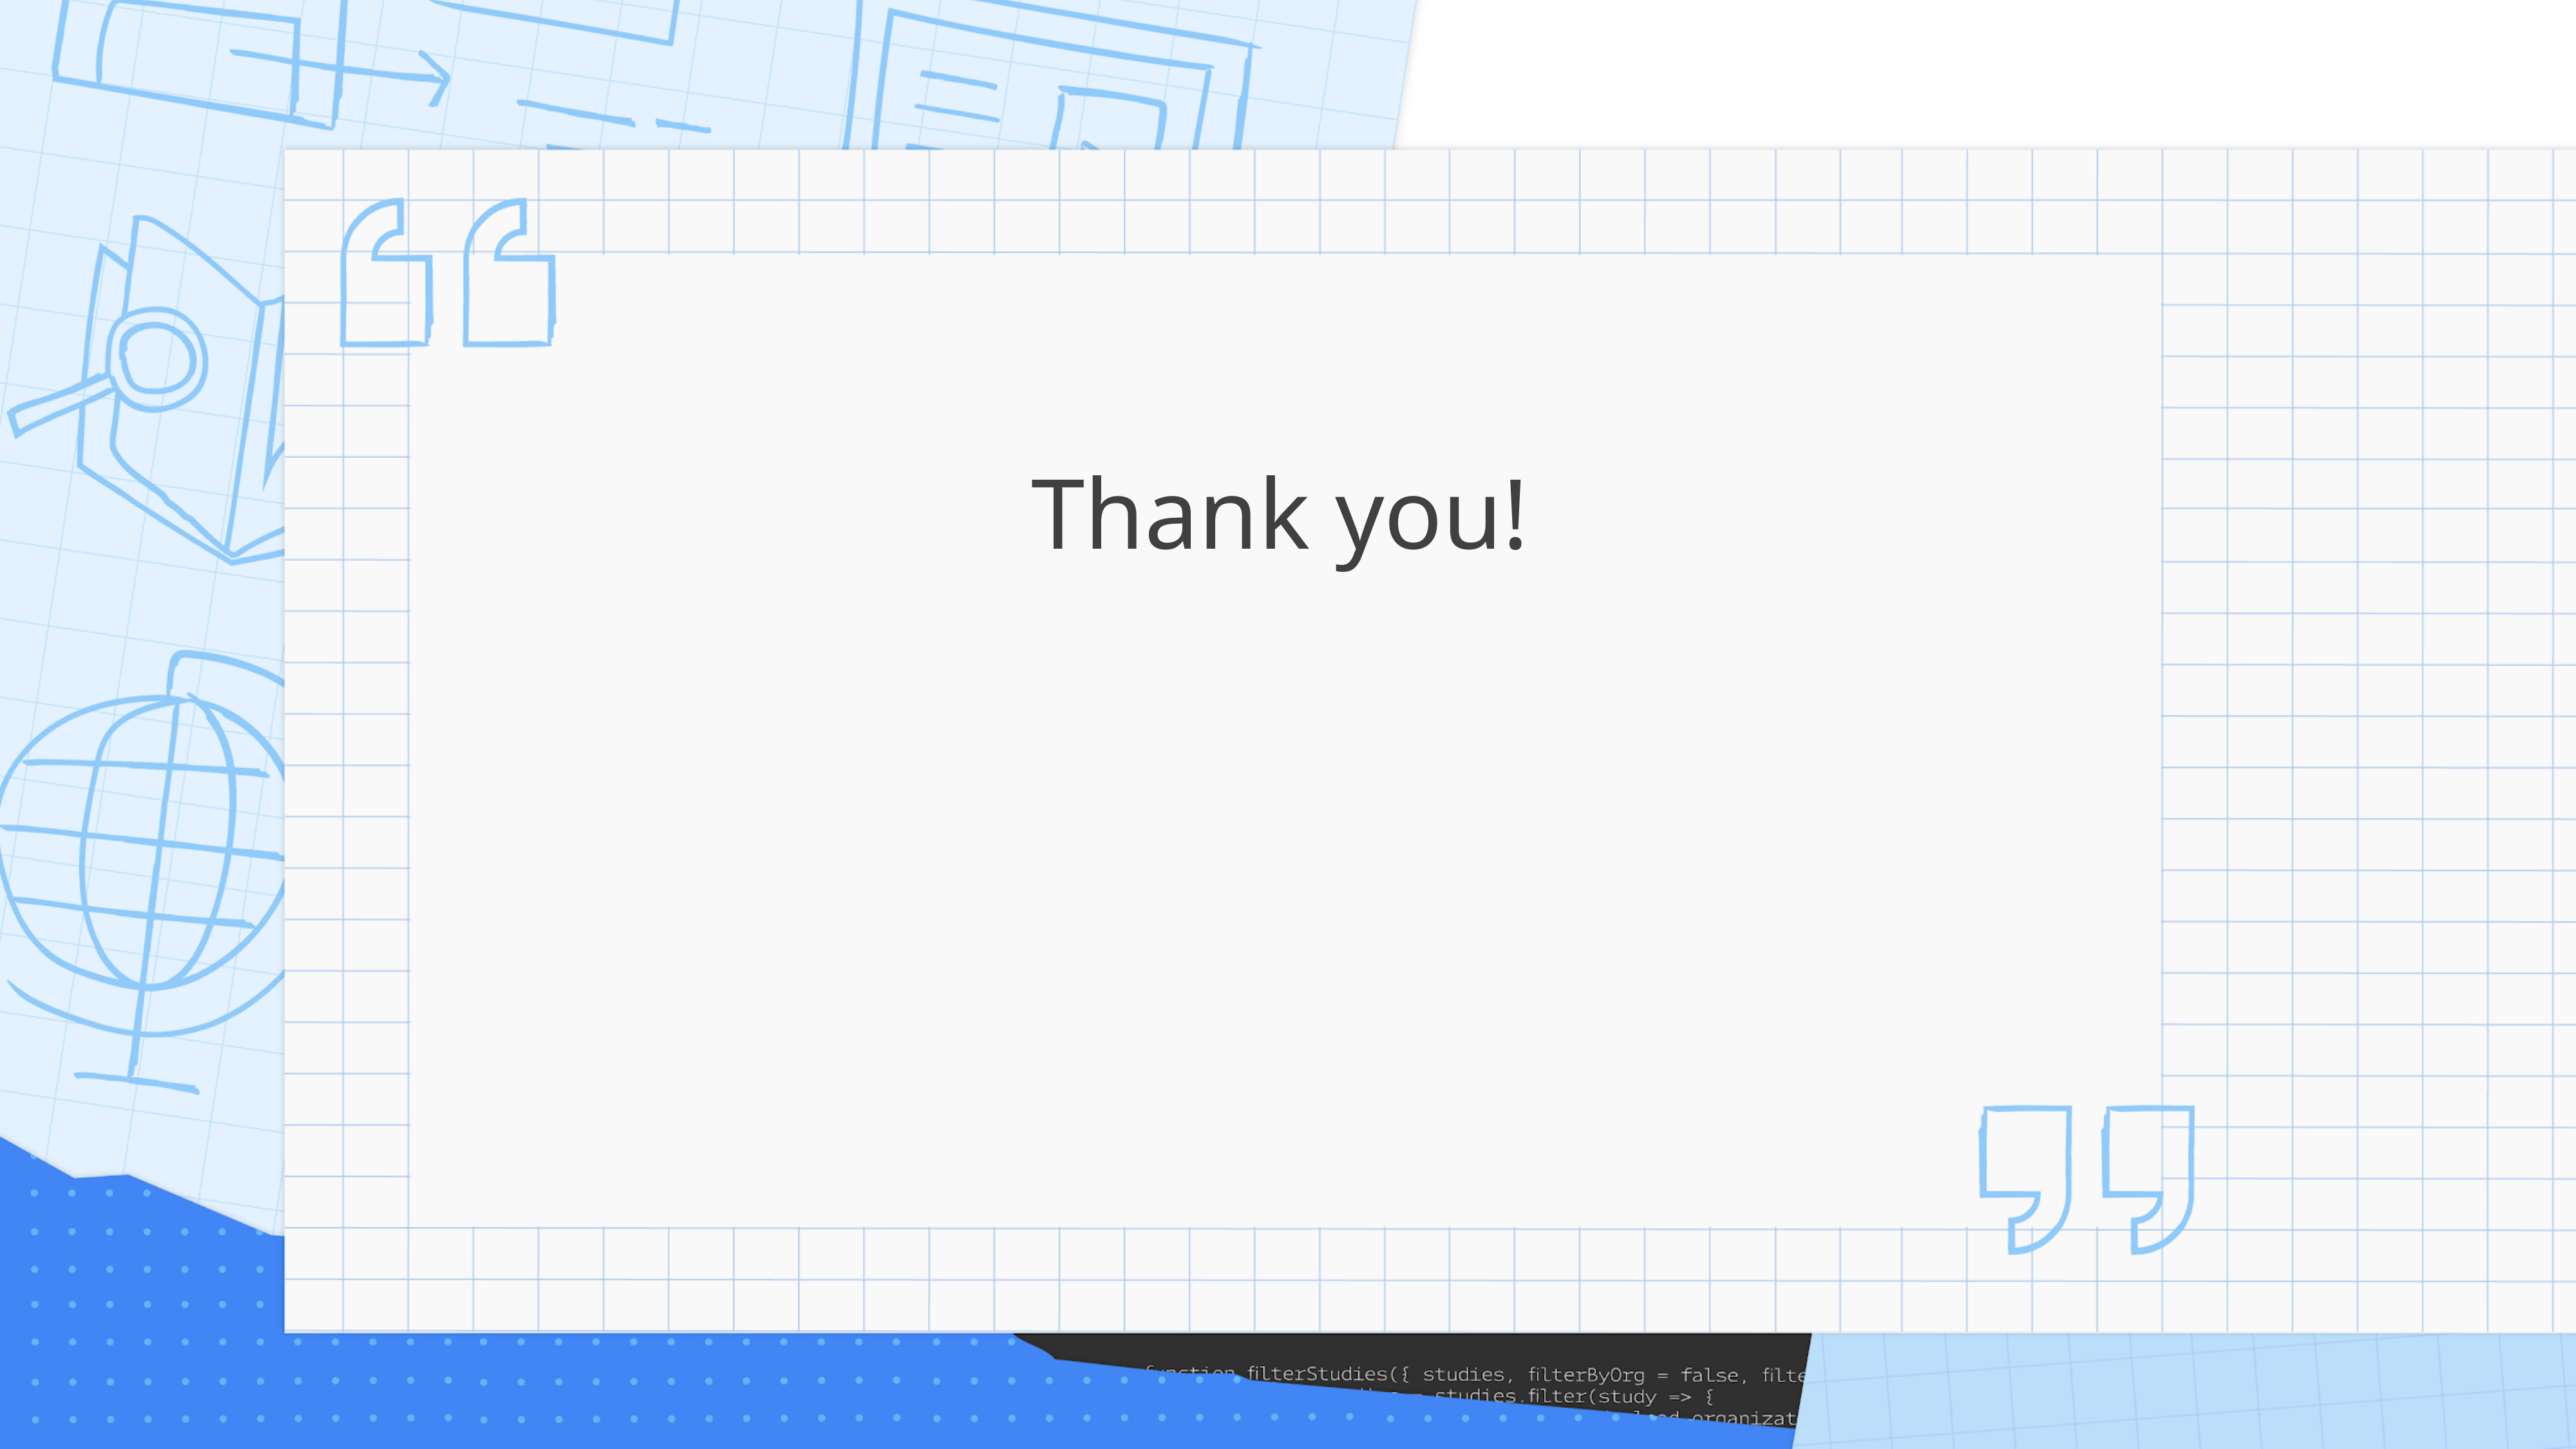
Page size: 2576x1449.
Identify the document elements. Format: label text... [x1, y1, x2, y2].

title Thank you! [510, 426, 2050, 721]
picture [0, 0, 2576, 1449]
